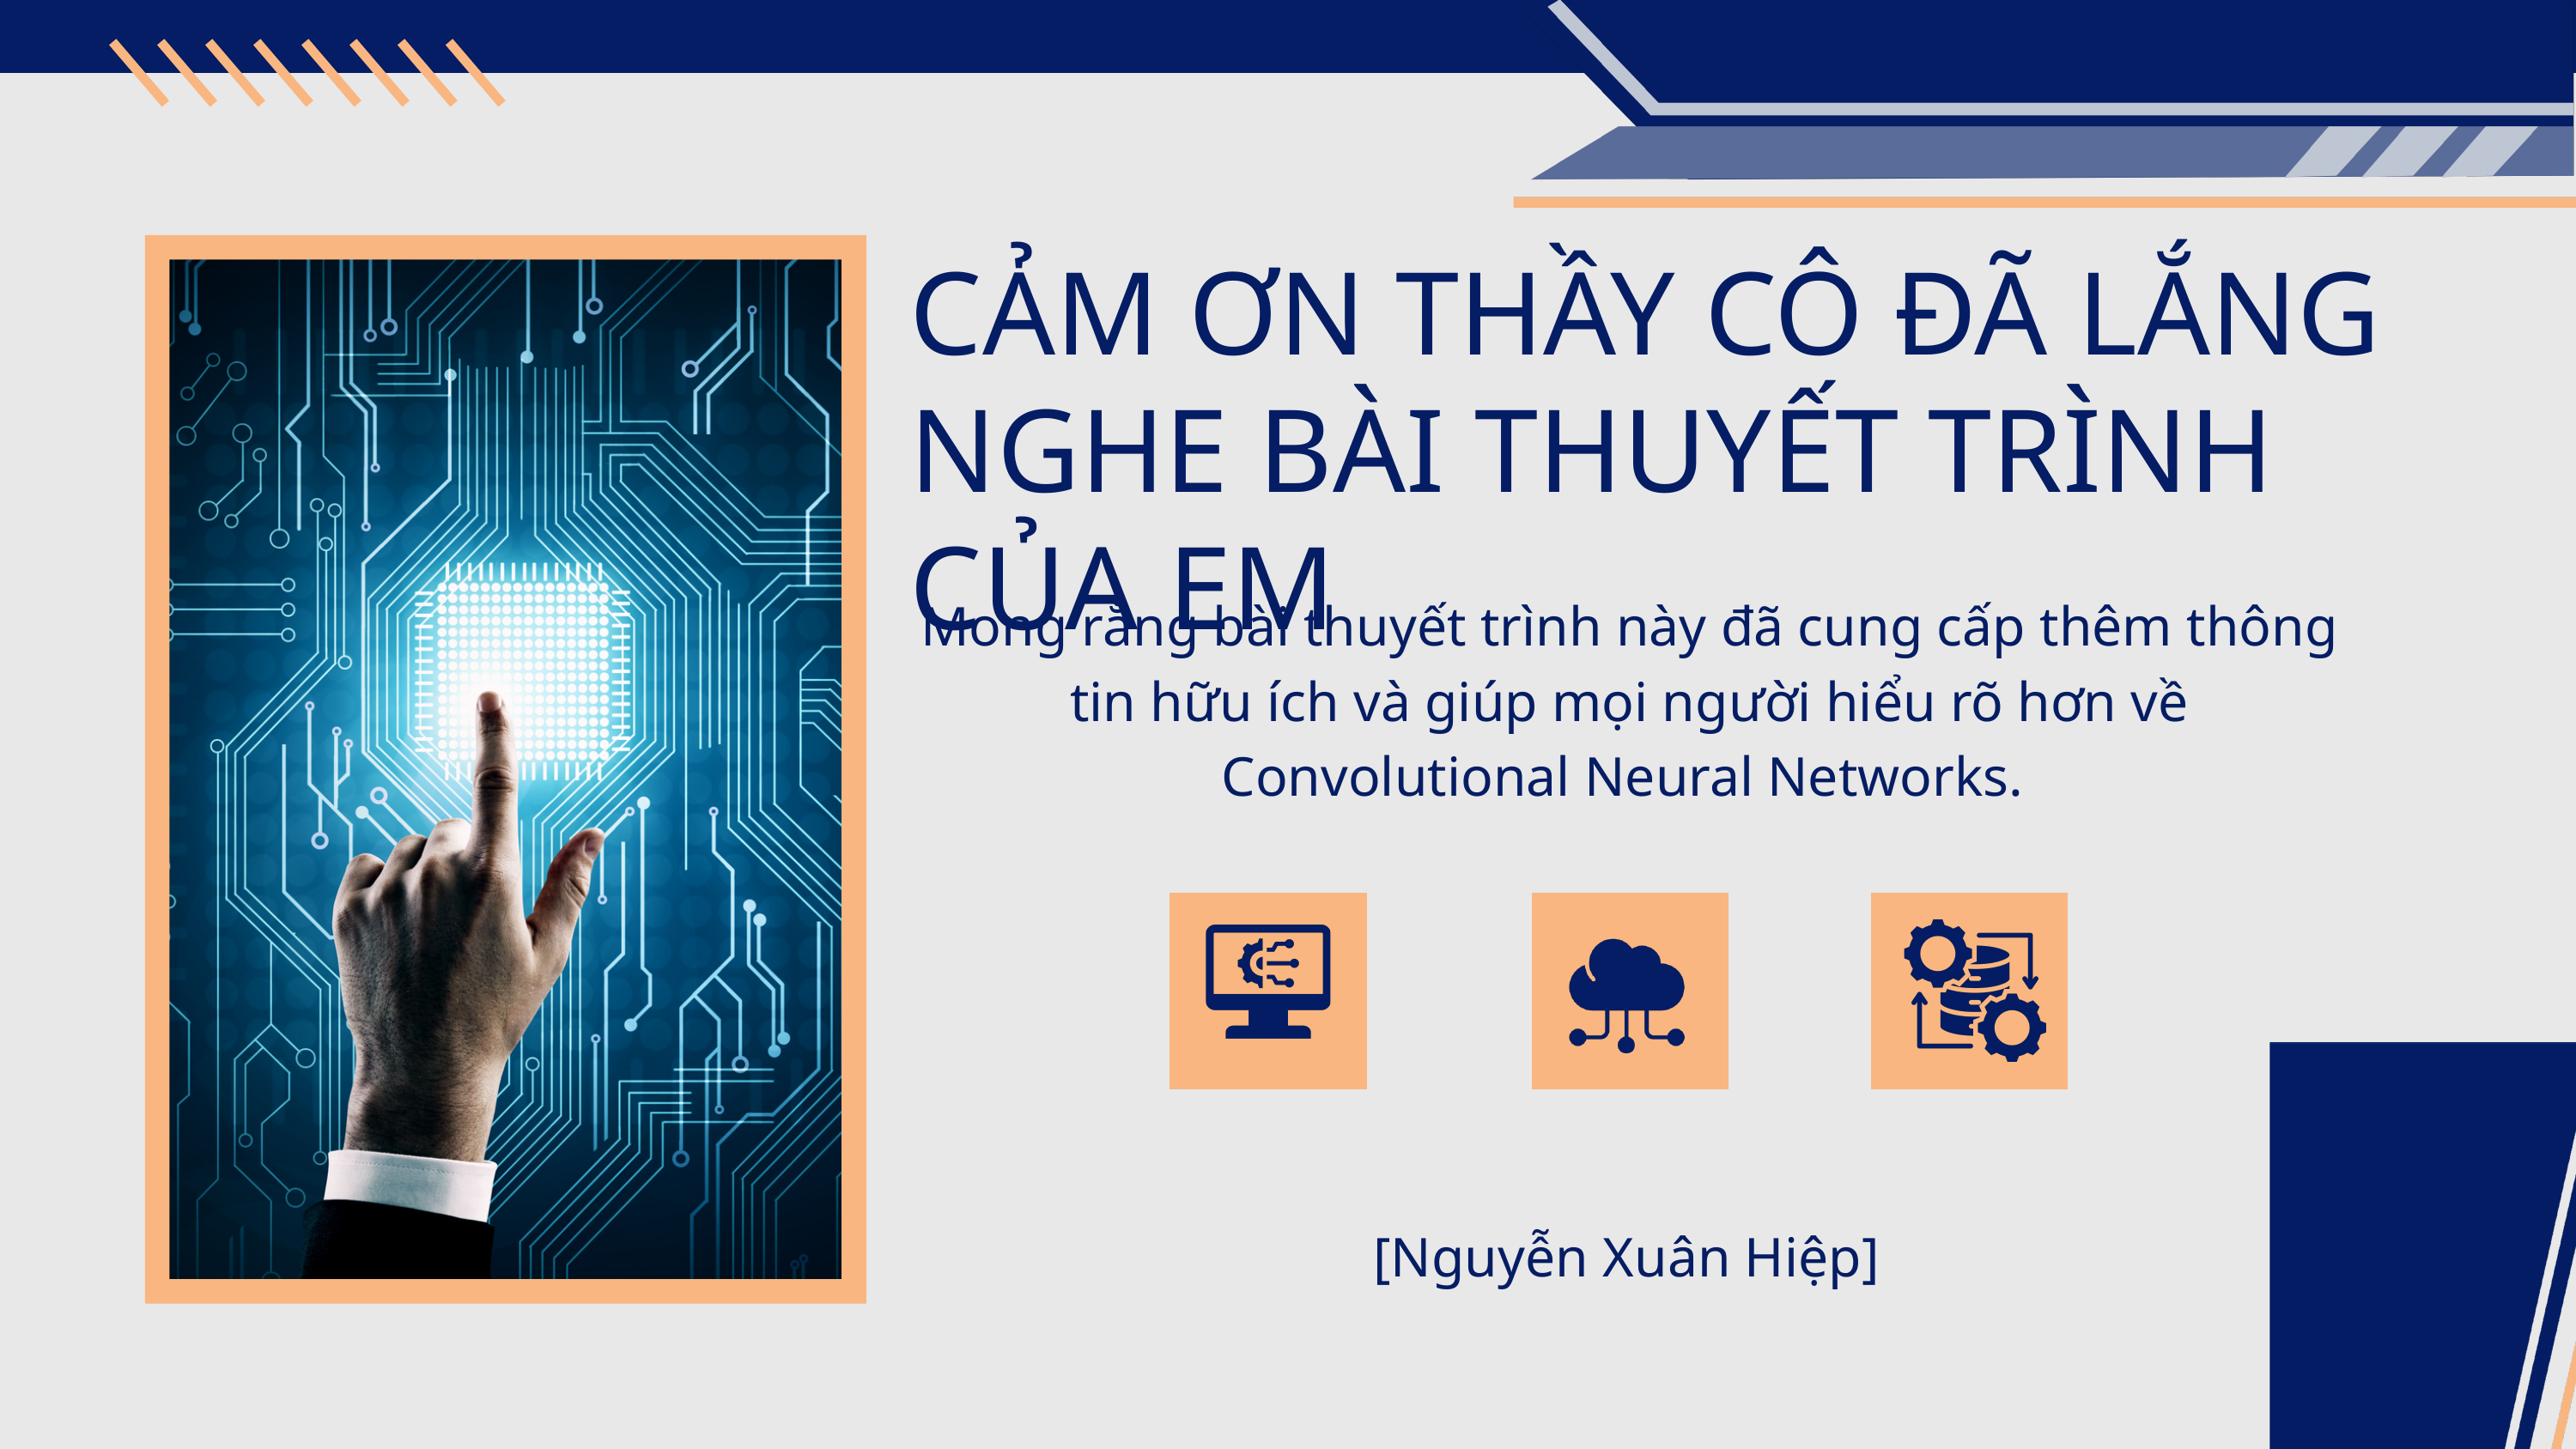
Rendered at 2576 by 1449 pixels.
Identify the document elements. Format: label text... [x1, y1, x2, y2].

text_box [Nguyễn Xuân Hiệp] [871, 1212, 2387, 1288]
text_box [0, 0, 2576, 74]
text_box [144, 234, 867, 1304]
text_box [1169, 892, 1367, 1090]
text_box [2269, 1042, 2576, 1449]
text_box CẢM ƠN THẦY CÔ ĐÃ LẮNG NGHE BÀI THUYẾT TRÌNH CỦA EM [909, 240, 2442, 653]
text_box Mong rằng bài thuyết trình này đã cung cấp thêm thông tin hữu ích và giúp mọi người hiểu rõ hơn về Convolutional Neural Networks. [915, 581, 2344, 807]
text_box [1870, 892, 2069, 1090]
text_box [1513, 82, 2576, 208]
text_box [1531, 892, 1729, 1090]
